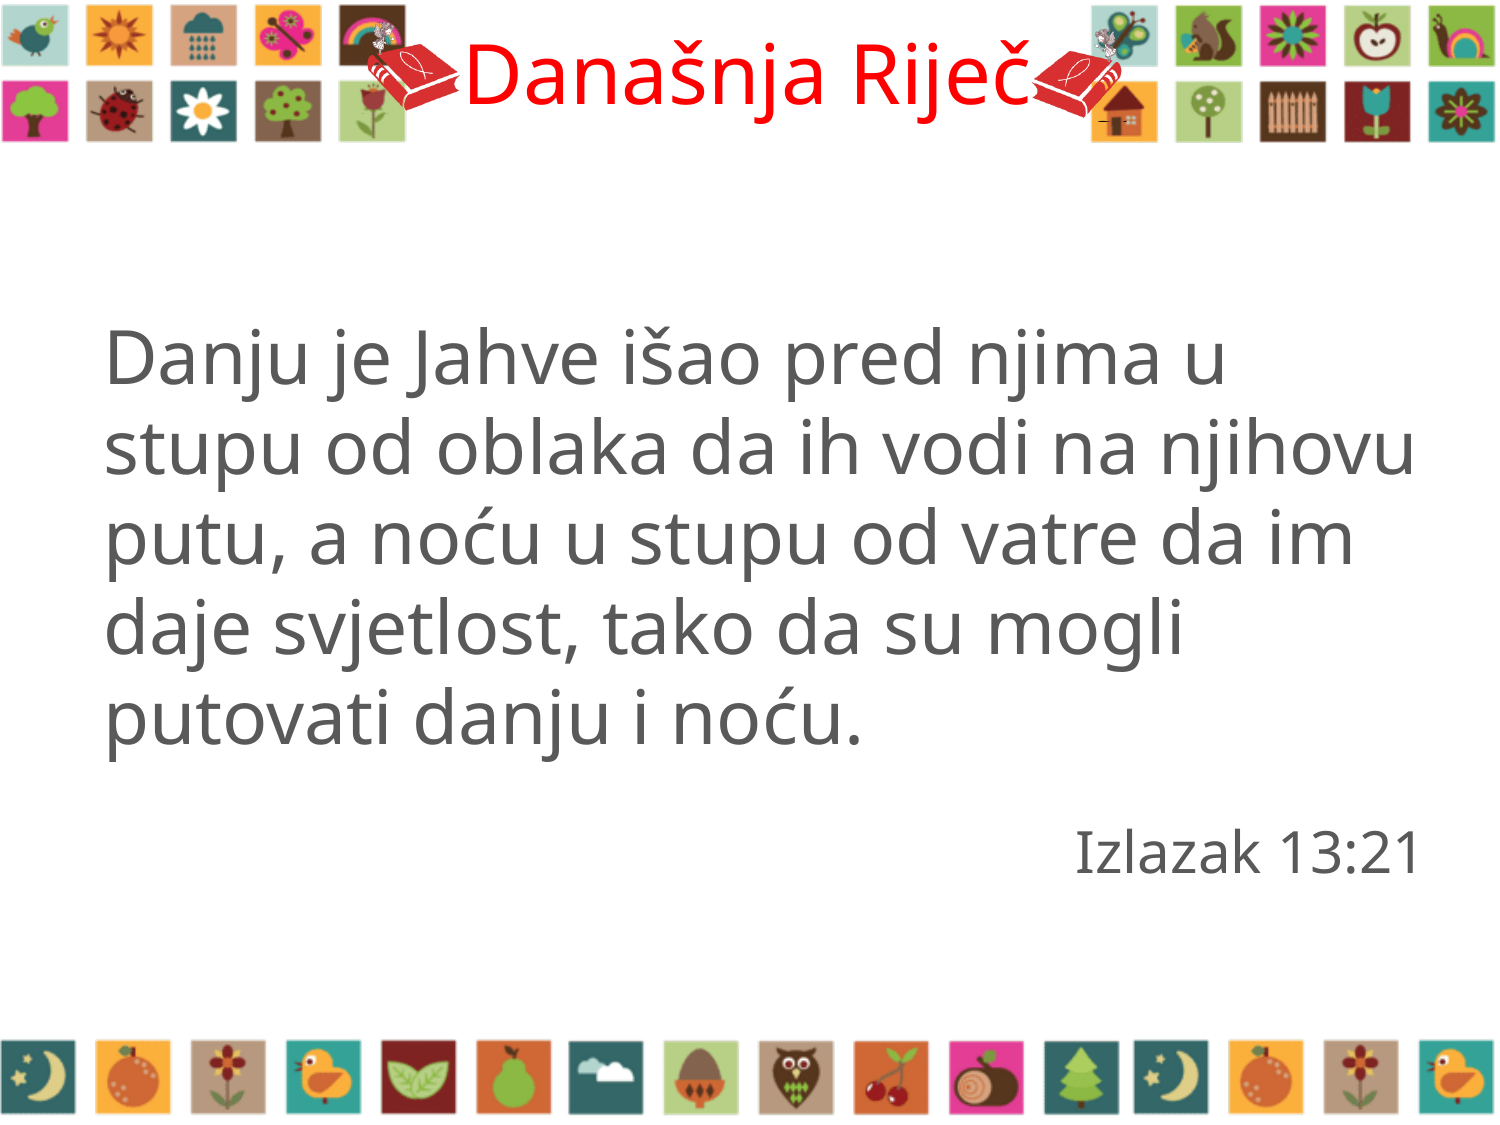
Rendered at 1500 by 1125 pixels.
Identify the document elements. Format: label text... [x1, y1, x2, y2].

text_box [0, 1028, 1500, 1118]
picture [999, 3, 1500, 150]
text_box Danju je Jahve išao pred njima u stupu od oblaka da ih vodi na njihovu putu, a noću u stupu od vatre da im daje svjetlost, tako da su mogli putovati danju i noću. [88, 302, 1436, 768]
text_box Izlazak 13:21 [808, 807, 1441, 893]
text_box Današnja Riječ [425, 13, 1000, 129]
picture [0, 3, 492, 150]
